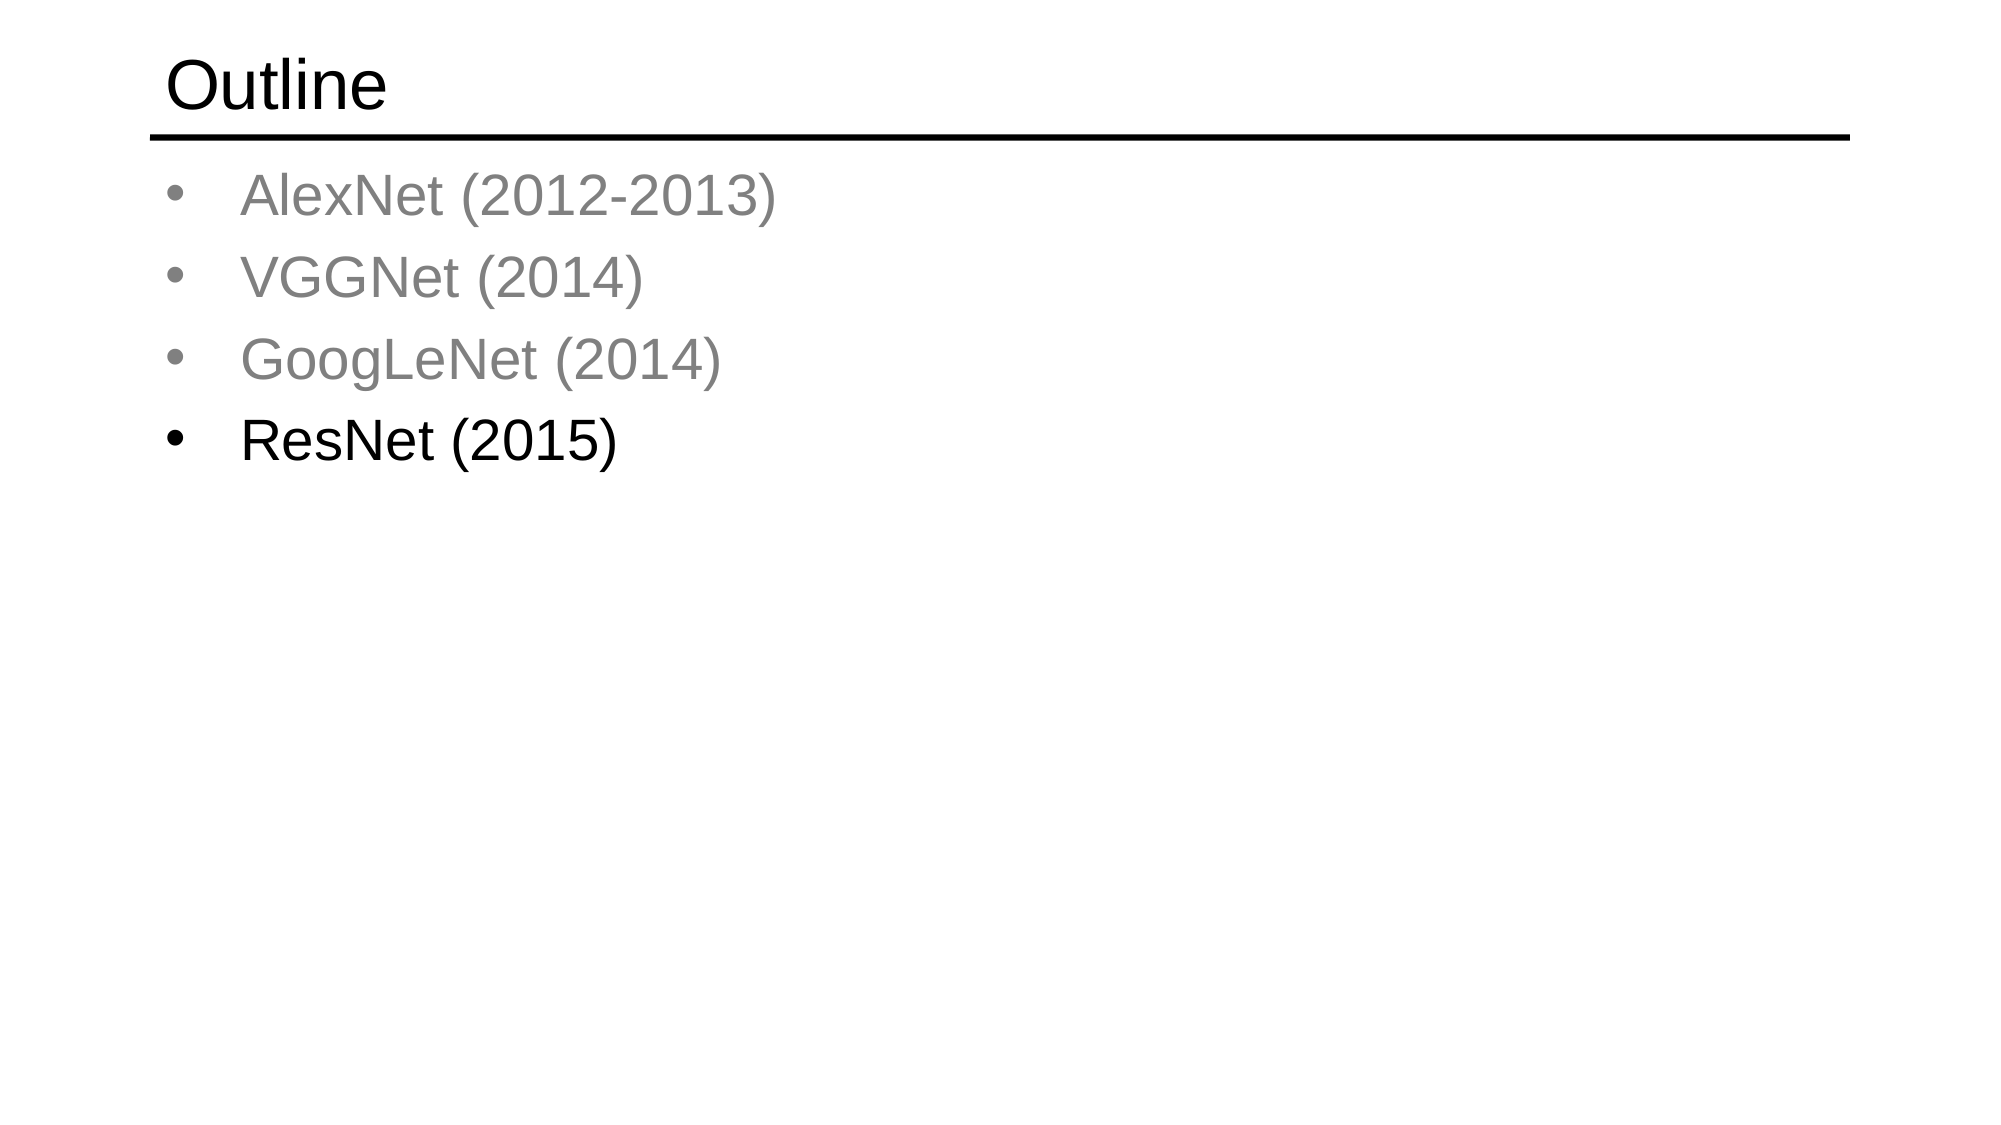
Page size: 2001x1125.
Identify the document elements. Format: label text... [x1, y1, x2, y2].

list AlexNet (2012-2013) VGGNet (2014) GoogLeNet (2014) ResNet (2015) [149, 149, 1851, 1013]
title Outline [149, 12, 1851, 149]
